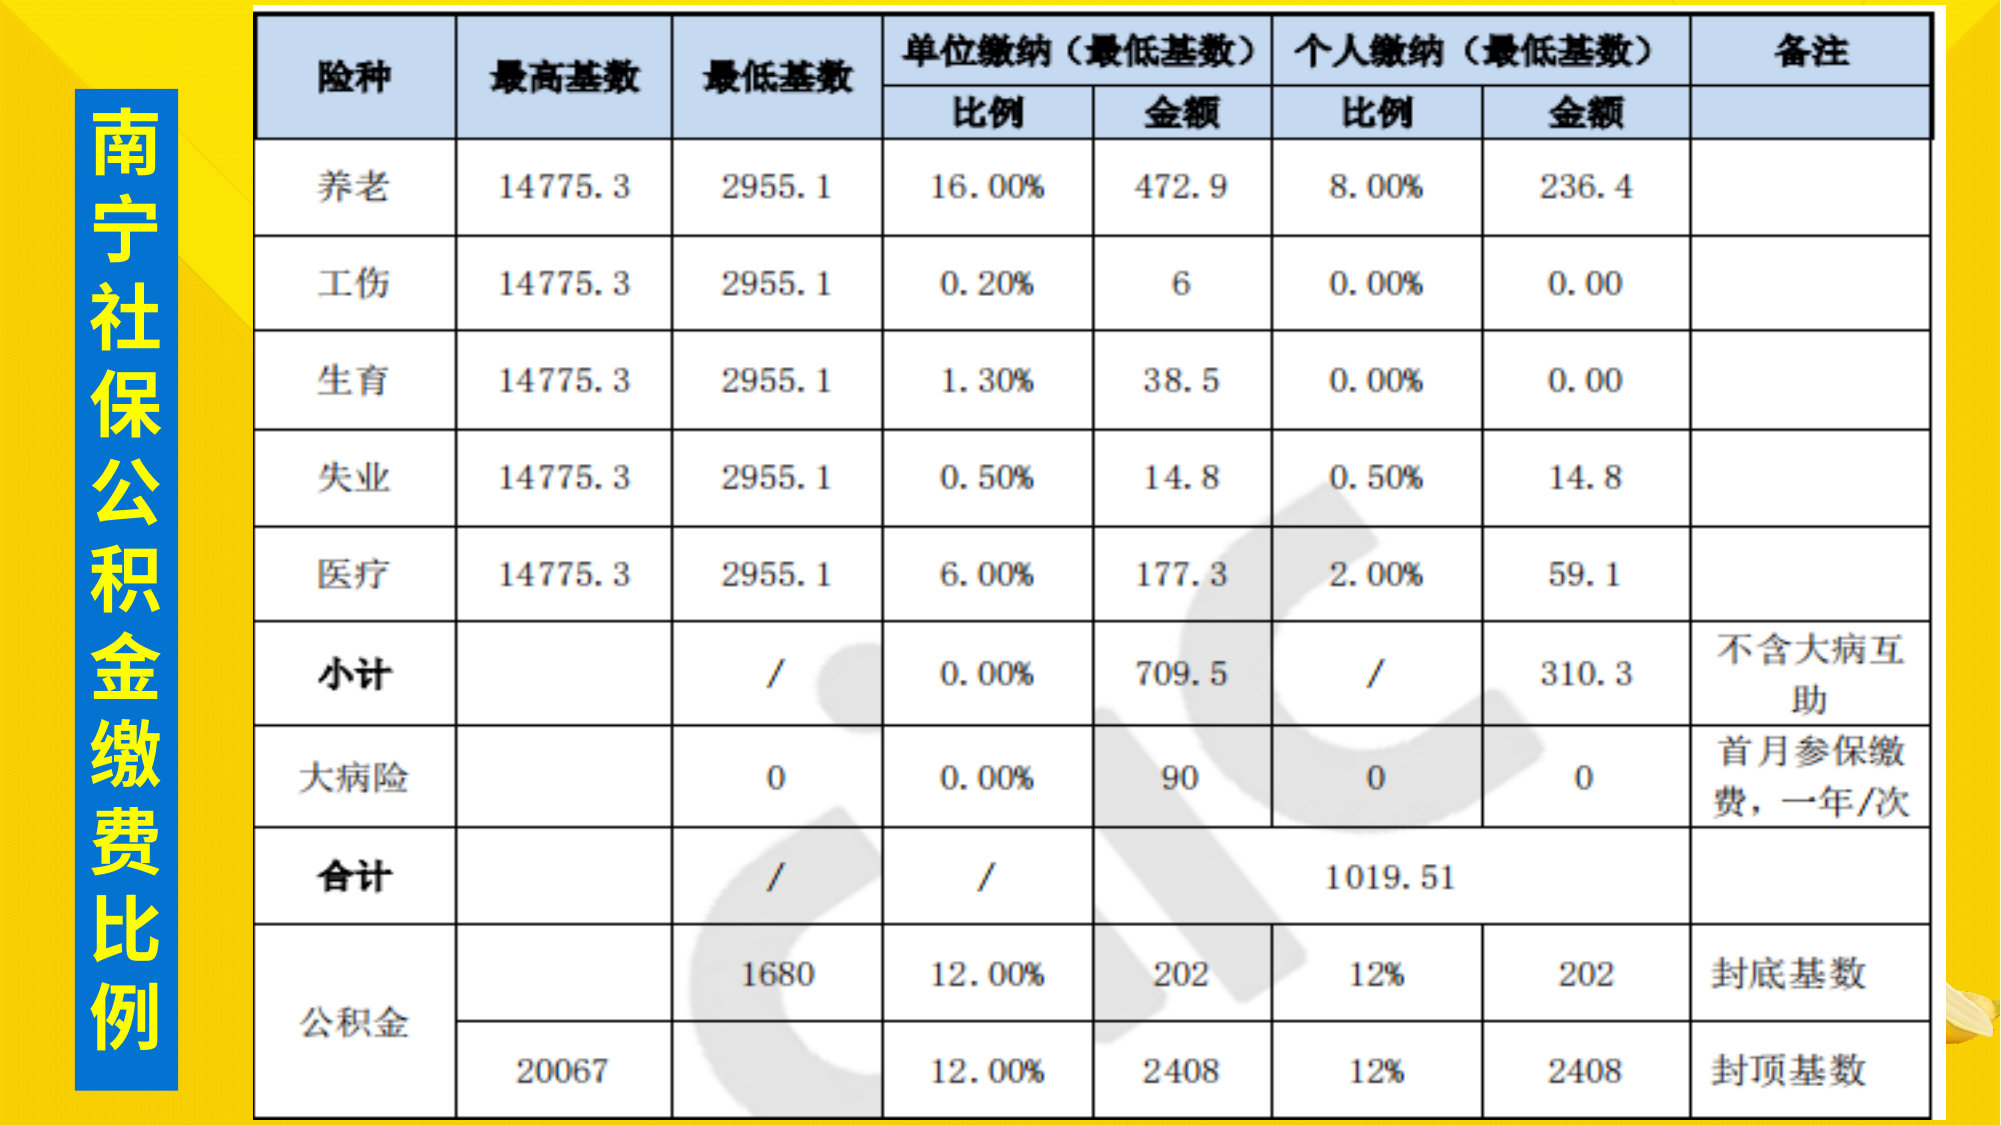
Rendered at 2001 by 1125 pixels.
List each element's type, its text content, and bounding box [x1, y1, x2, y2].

picture [0, 0, 2001, 1125]
text_box 南宁社保公积金缴费比例 [74, 88, 179, 1091]
